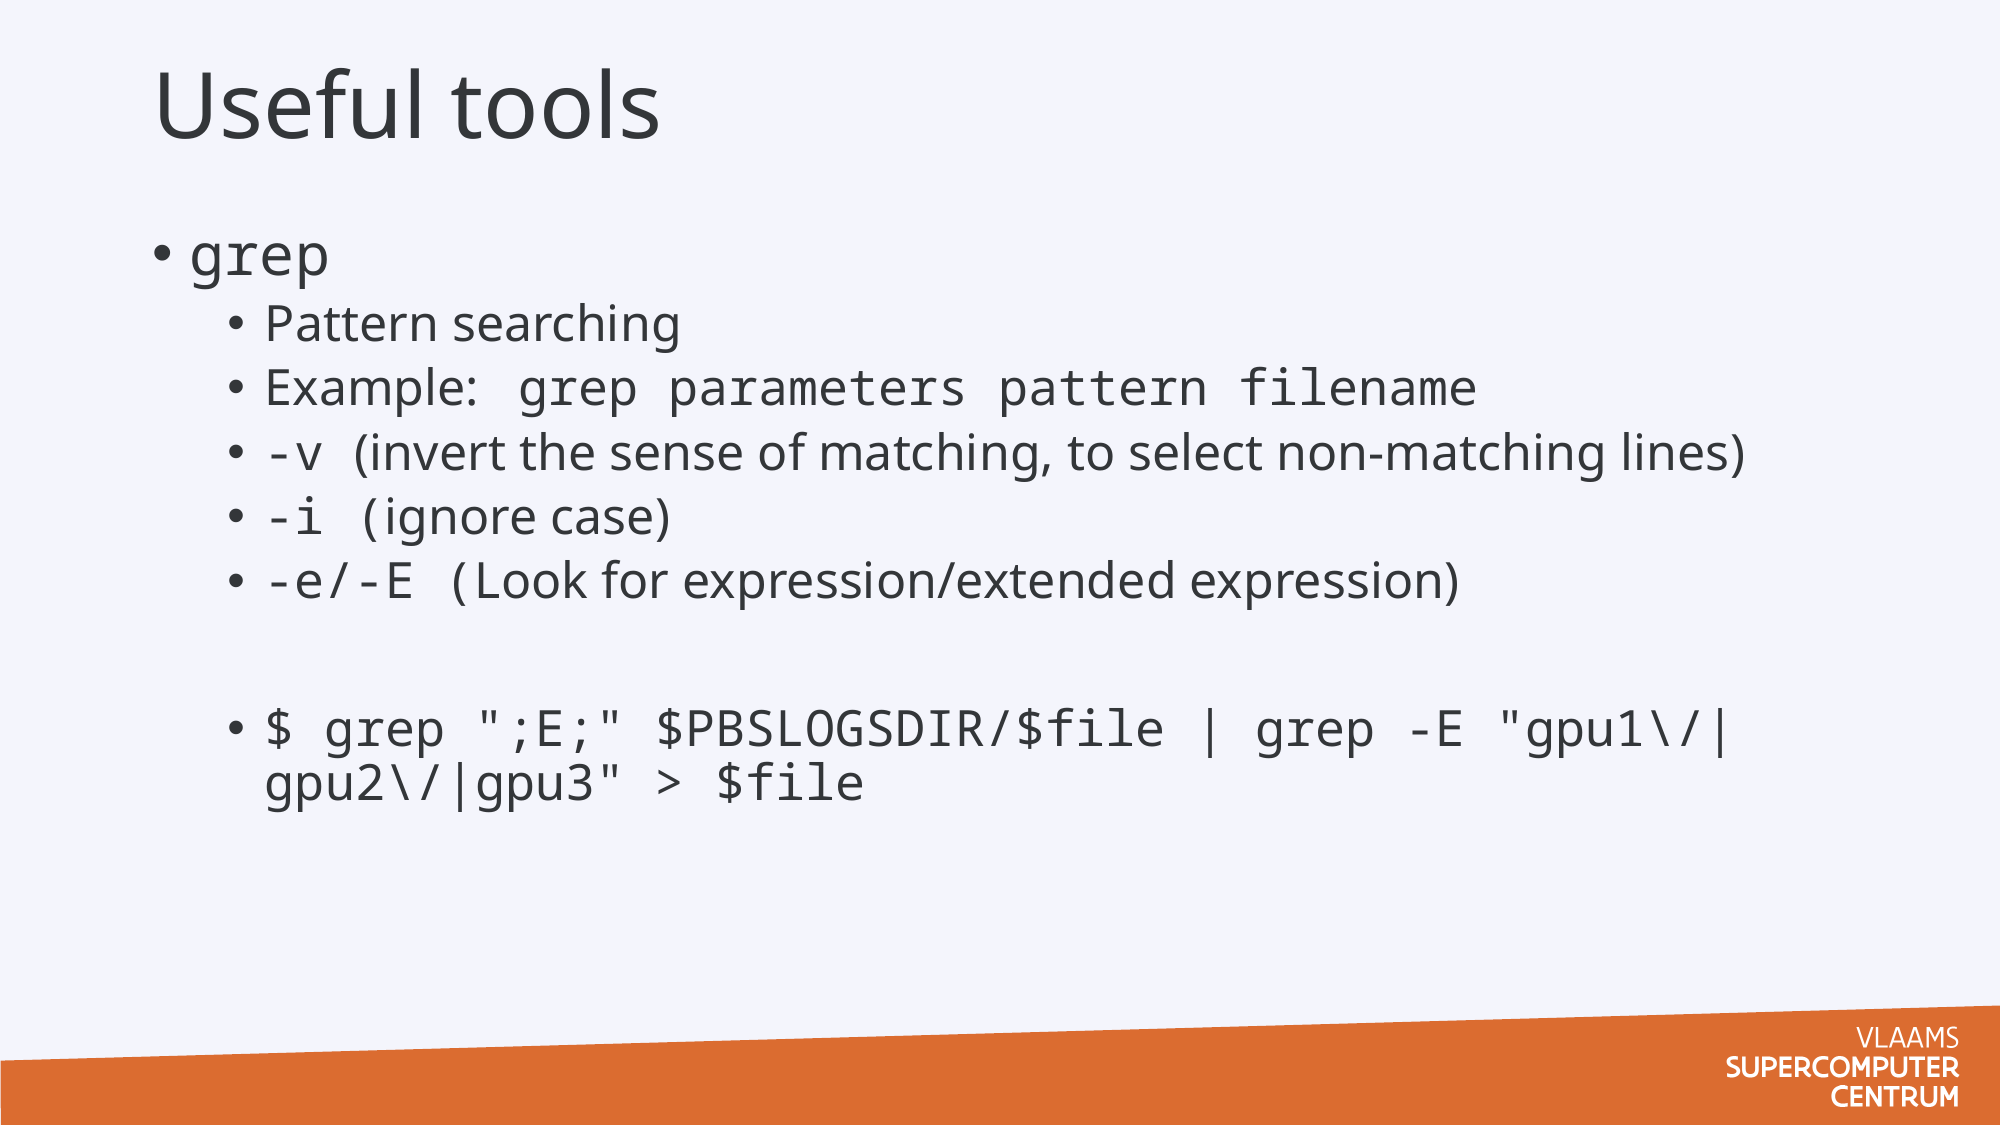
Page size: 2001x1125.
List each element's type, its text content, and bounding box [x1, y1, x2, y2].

list grep Pattern searching Example: grep parameters pattern filename -v (invert the sense of matching, to select non-matching lines) -i (ignore case) -e/-E (Look for expression/extended expression) $ grep ";E;" $PBSLOGSDIR/$file | grep -E "gpu1\/|gpu2\/|gpu3" > $file [137, 218, 1828, 994]
title Useful tools [137, 0, 1863, 218]
picture [1725, 1021, 1960, 1117]
